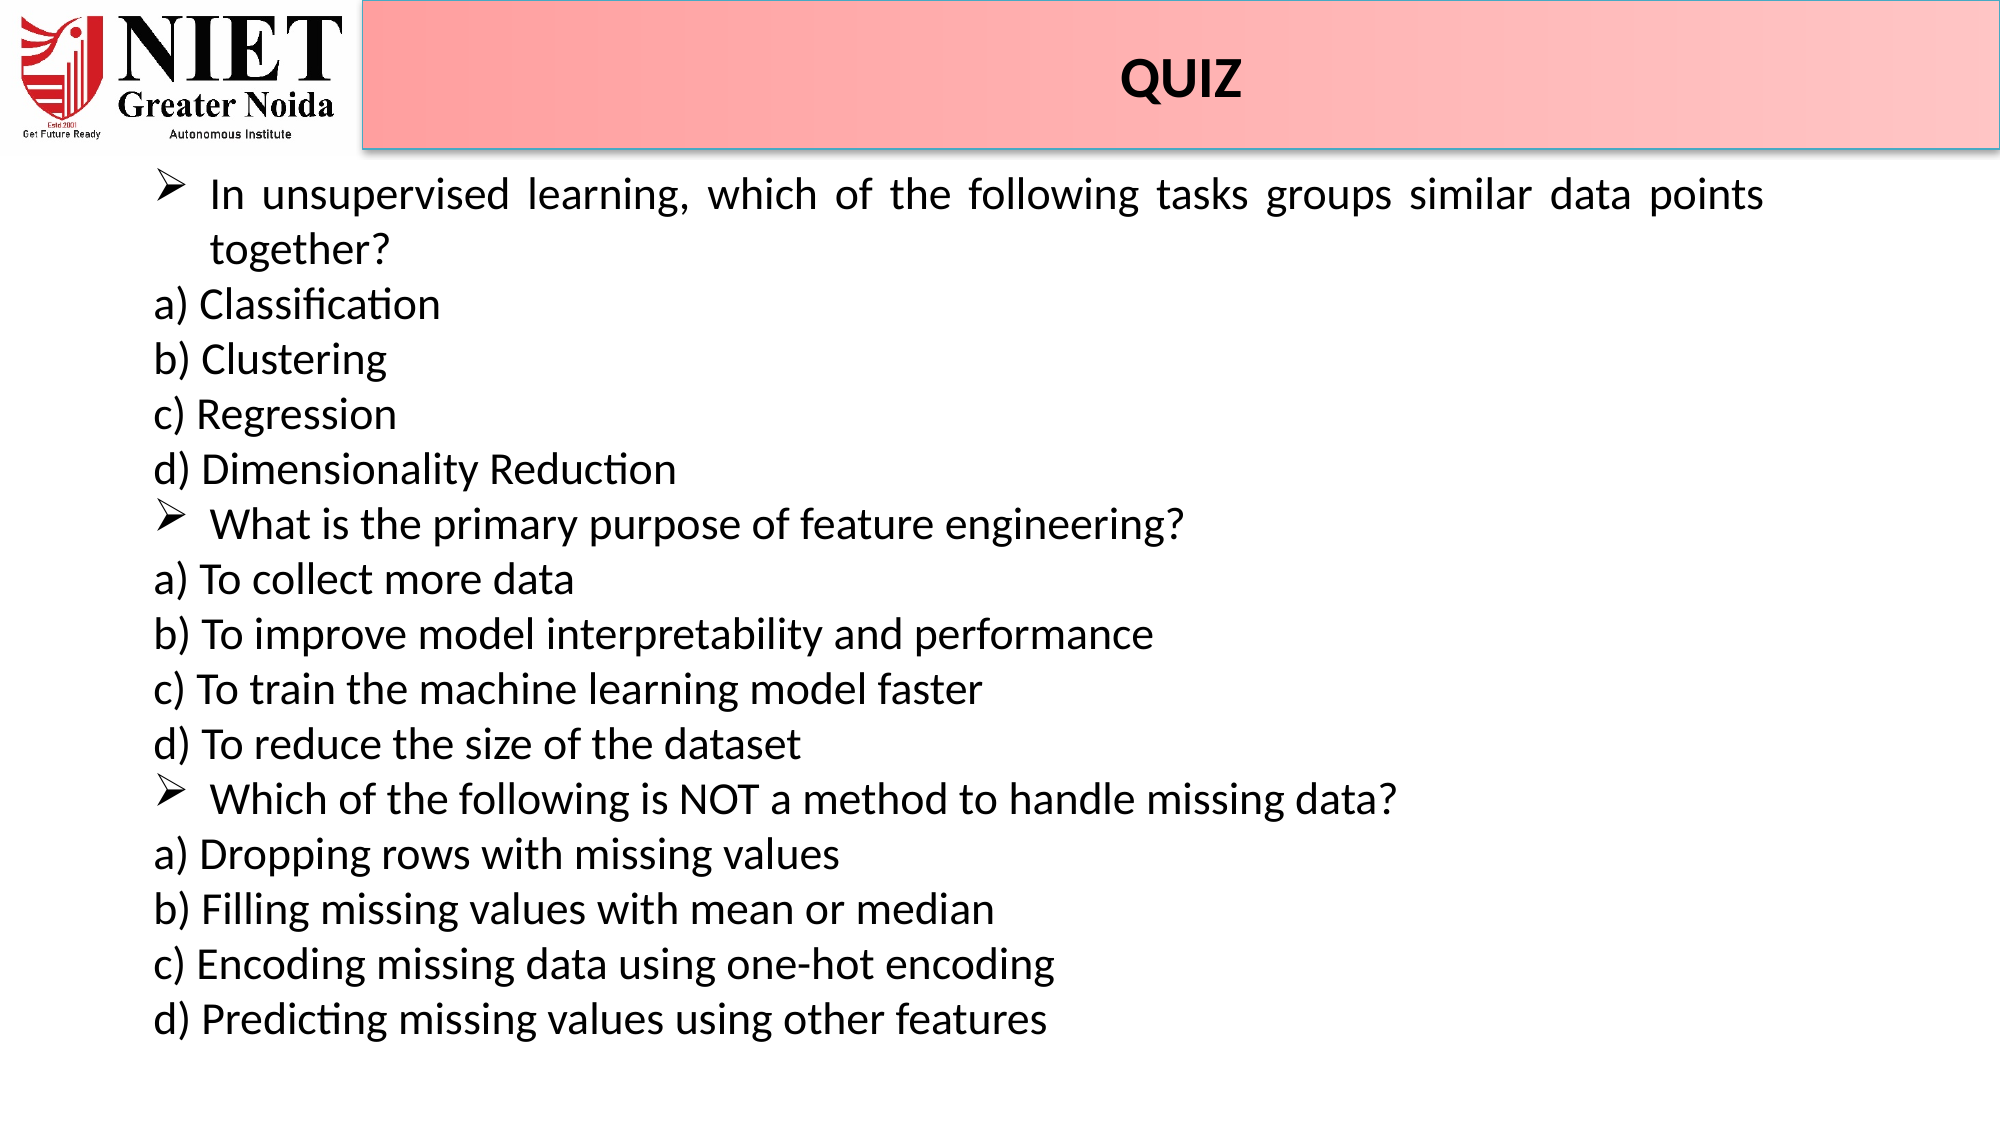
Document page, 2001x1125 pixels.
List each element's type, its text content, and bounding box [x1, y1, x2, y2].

text_box In unsupervised learning, which of the following tasks groups similar data points together? a) Classification b) Clustering c) Regression d) Dimensionality Reduction What is the primary purpose of feature engineering? a) To collect more data b) To improve model interpretability and performance c) To train the machine learning model faster d) To reduce the size of the dataset Which of the following is NOT a method to handle missing data? a) Dropping rows with missing values b) Filling missing values with mean or median c) Encoding missing data using one-hot encoding d) Predicting missing values using other features [138, 156, 1780, 1125]
text_box QUIZ [363, 0, 2000, 150]
picture [0, 0, 363, 156]
